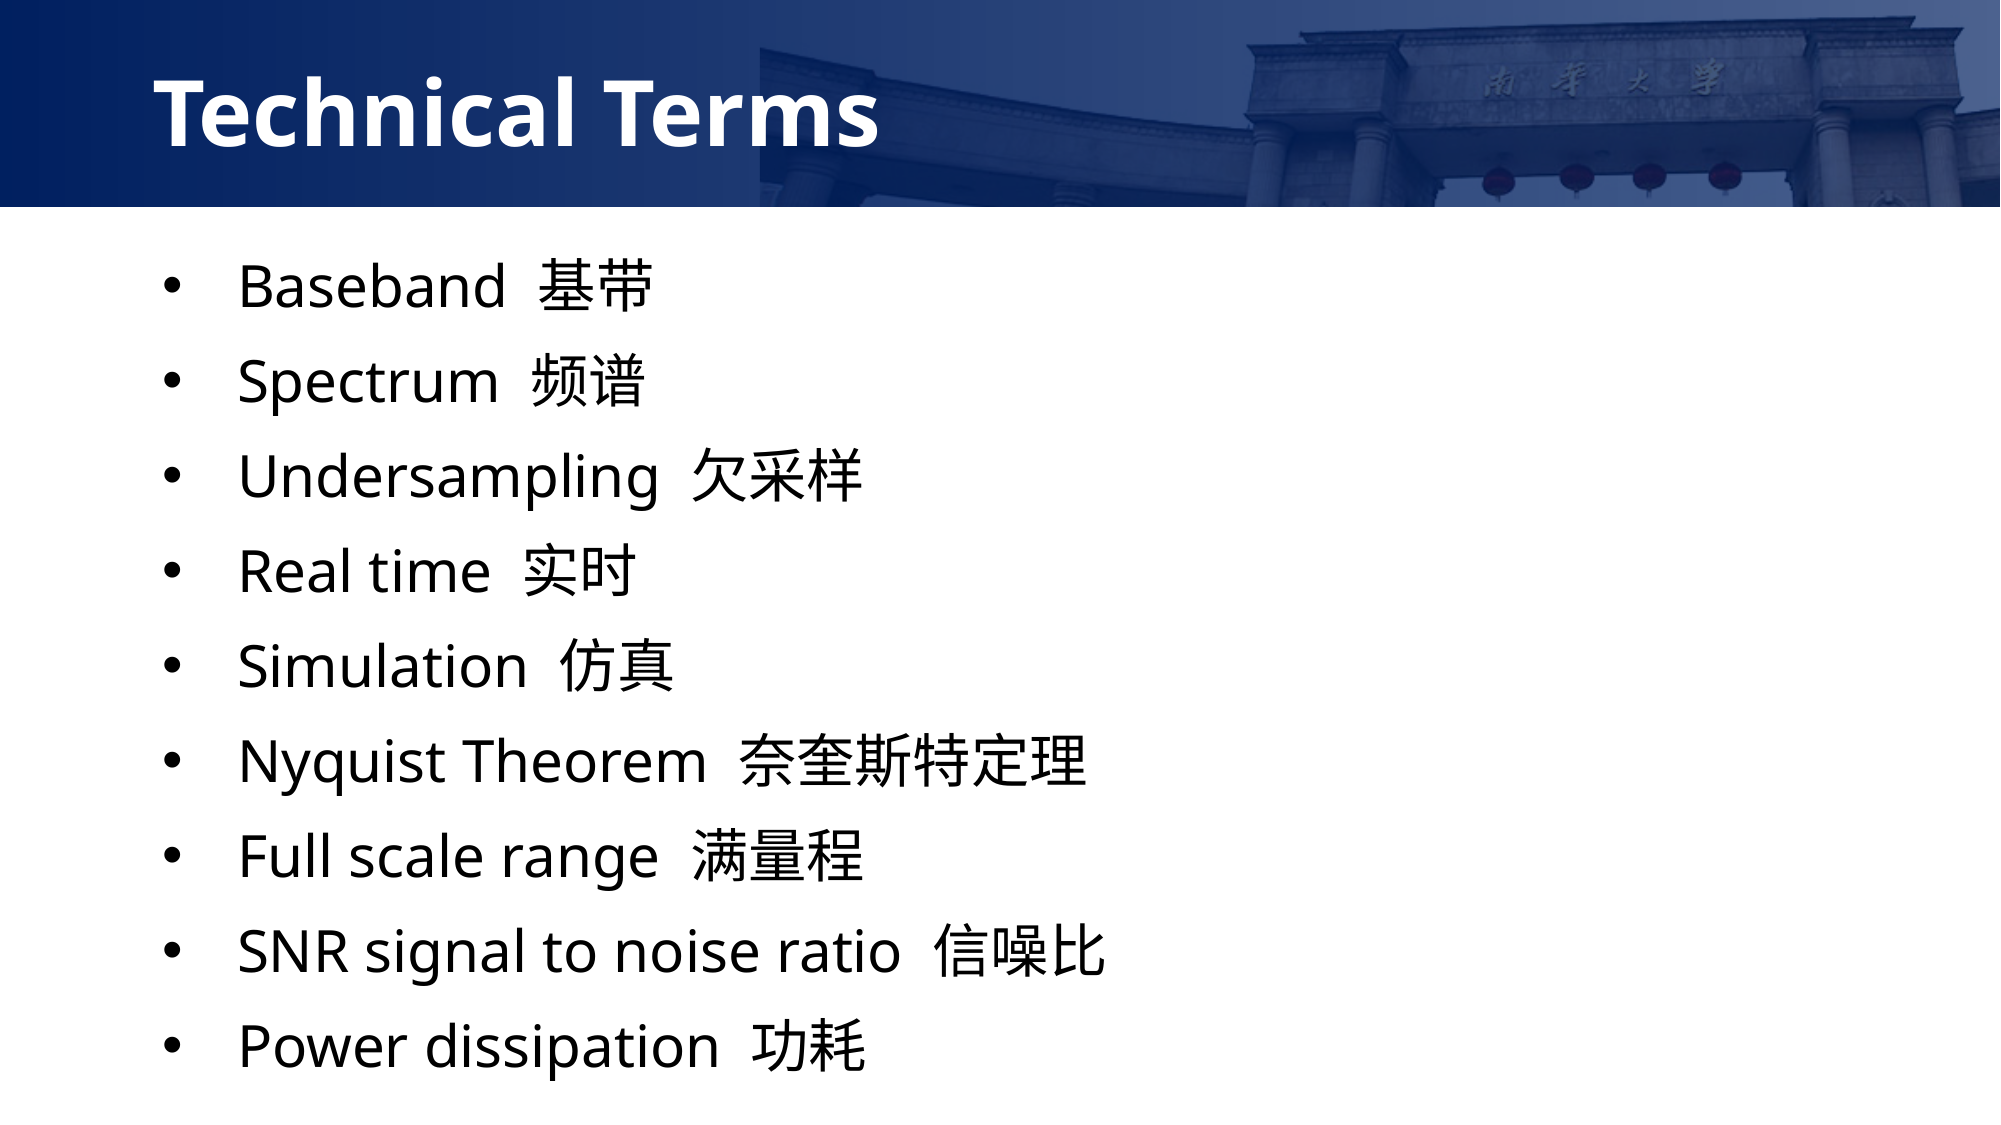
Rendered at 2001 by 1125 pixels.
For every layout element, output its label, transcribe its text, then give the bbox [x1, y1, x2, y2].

text_box Technical Terms [137, 59, 2000, 241]
text_box Baseband 基带 Spectrum 频谱 Undersampling 欠采样 Real time 实时 Simulation 仿真 Nyquist Theorem 奈奎斯特定理 Full scale range 满量程 SNR signal to noise ratio 信噪比 Power dissipation 功耗 [88, 241, 2000, 1066]
